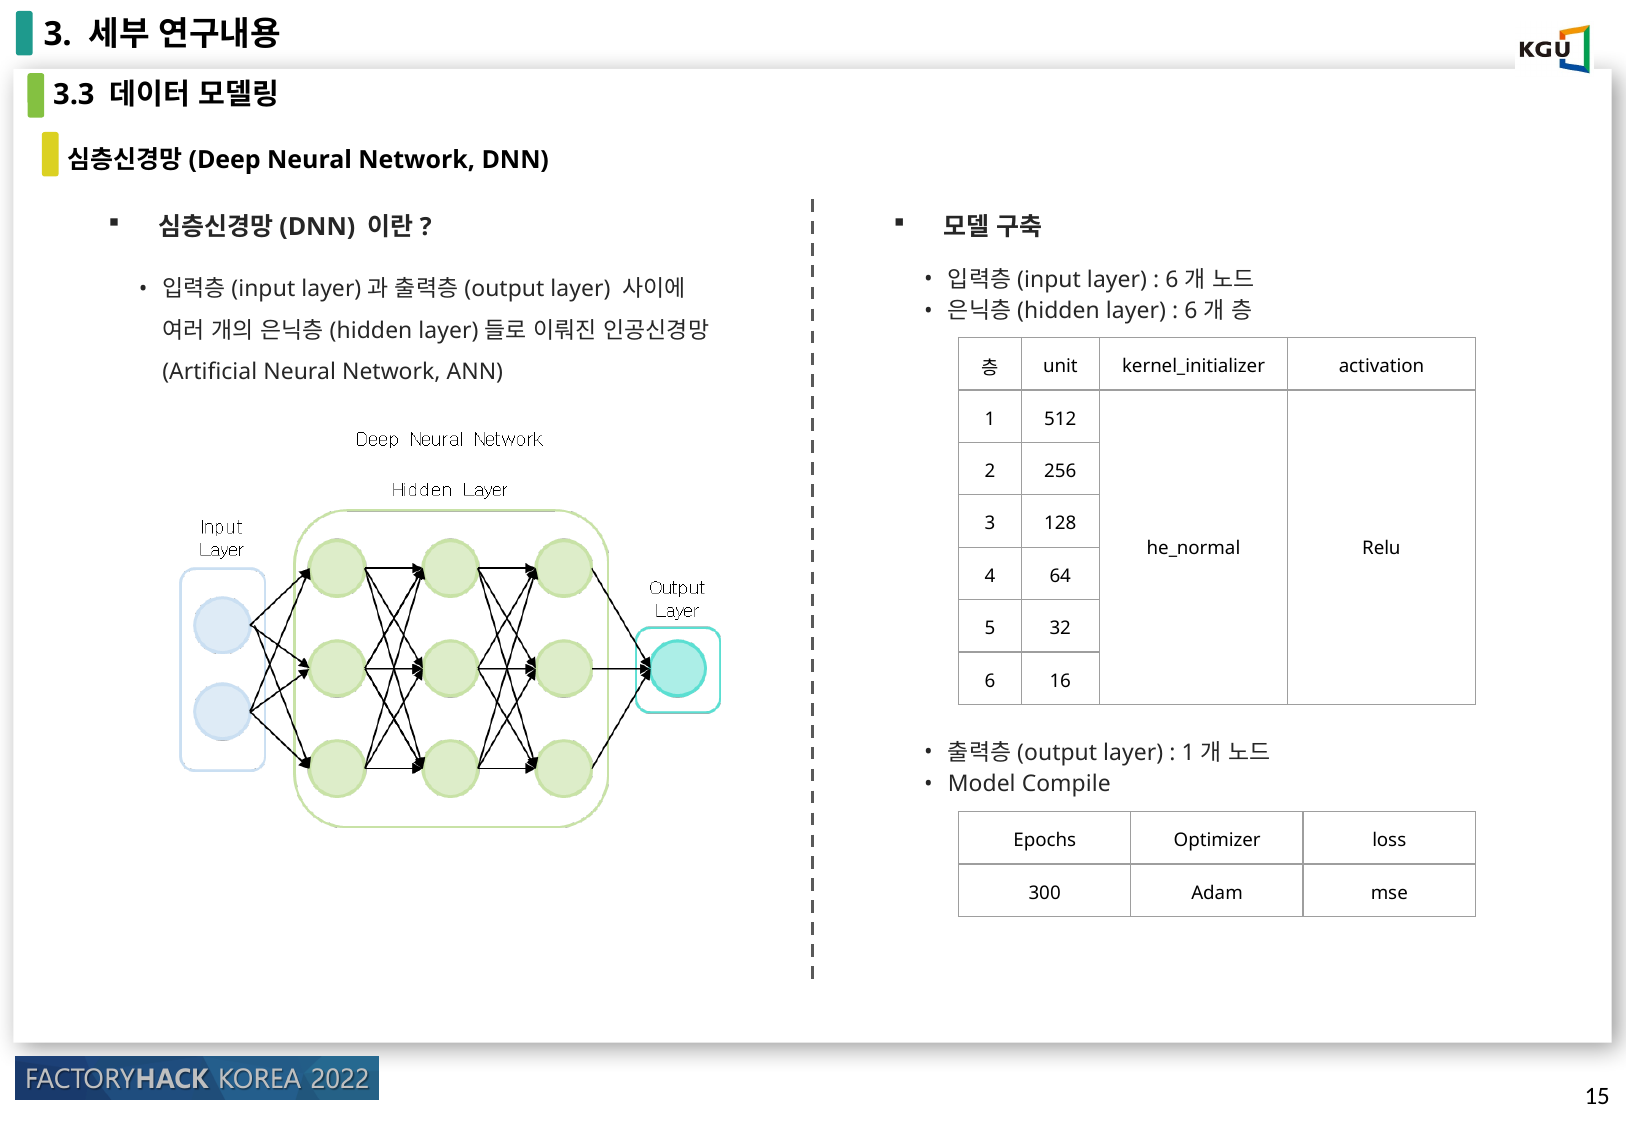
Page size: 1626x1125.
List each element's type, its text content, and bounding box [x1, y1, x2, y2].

table_cell 6 [959, 653, 1021, 704]
picture [1515, 21, 1594, 77]
text_box 모델 구축 [862, 202, 1334, 248]
text_box 3. 세부 연구내용 [28, 5, 713, 60]
text_box 심층신경망(DNN) 이란? [77, 211, 548, 248]
table_cell 256 [1022, 443, 1099, 494]
table_cell Adam [1131, 865, 1302, 916]
table_cell 32 [1022, 600, 1099, 651]
text_box 3.3 데이터 모델링 [38, 68, 862, 119]
table_cell mse [1304, 865, 1475, 916]
table_cell 2 [959, 443, 1021, 494]
text_box 입력층(input layer)과 출력층(output layer) 사이에 여러 개의 은닉층(hidden layer)들로 이뤄진 인공신경망(Artificial Neural Network, ANN) [123, 252, 762, 480]
text_box [27, 73, 45, 118]
text_box 심층신경망(Deep Neural Network, DNN) [52, 131, 629, 211]
table_cell 3 [959, 495, 1021, 547]
table_cell 300 [959, 865, 1130, 916]
table_header 층 [959, 338, 1021, 389]
table_cell 512 [1022, 391, 1099, 442]
text_box [15, 10, 28, 56]
picture [178, 419, 721, 828]
table_cell 64 [1022, 548, 1099, 599]
table_cell 4 [959, 548, 1021, 599]
text_box [41, 131, 52, 177]
table_cell Relu [1288, 391, 1475, 704]
table_header Optimizer [1131, 812, 1302, 863]
table_cell 16 [1022, 653, 1099, 704]
table_cell he_normal [1100, 391, 1287, 704]
slide_number 15 [1259, 1065, 1625, 1125]
table_cell 5 [959, 600, 1021, 651]
table_header loss [1304, 812, 1475, 863]
text_box 입력층(input layer) : 6개 노드 은닉층(hidden layer) : 6개 층 출력층(output layer) : 1개 노드 Model Compile [909, 252, 1548, 480]
picture [15, 1056, 379, 1100]
table_header unit [1022, 338, 1099, 389]
table_cell 128 [1022, 495, 1099, 547]
table_cell 1 [959, 391, 1021, 442]
table_header activation [1288, 338, 1475, 389]
table_header kernel_initializer [1100, 338, 1287, 389]
table_header Epochs [959, 812, 1130, 863]
